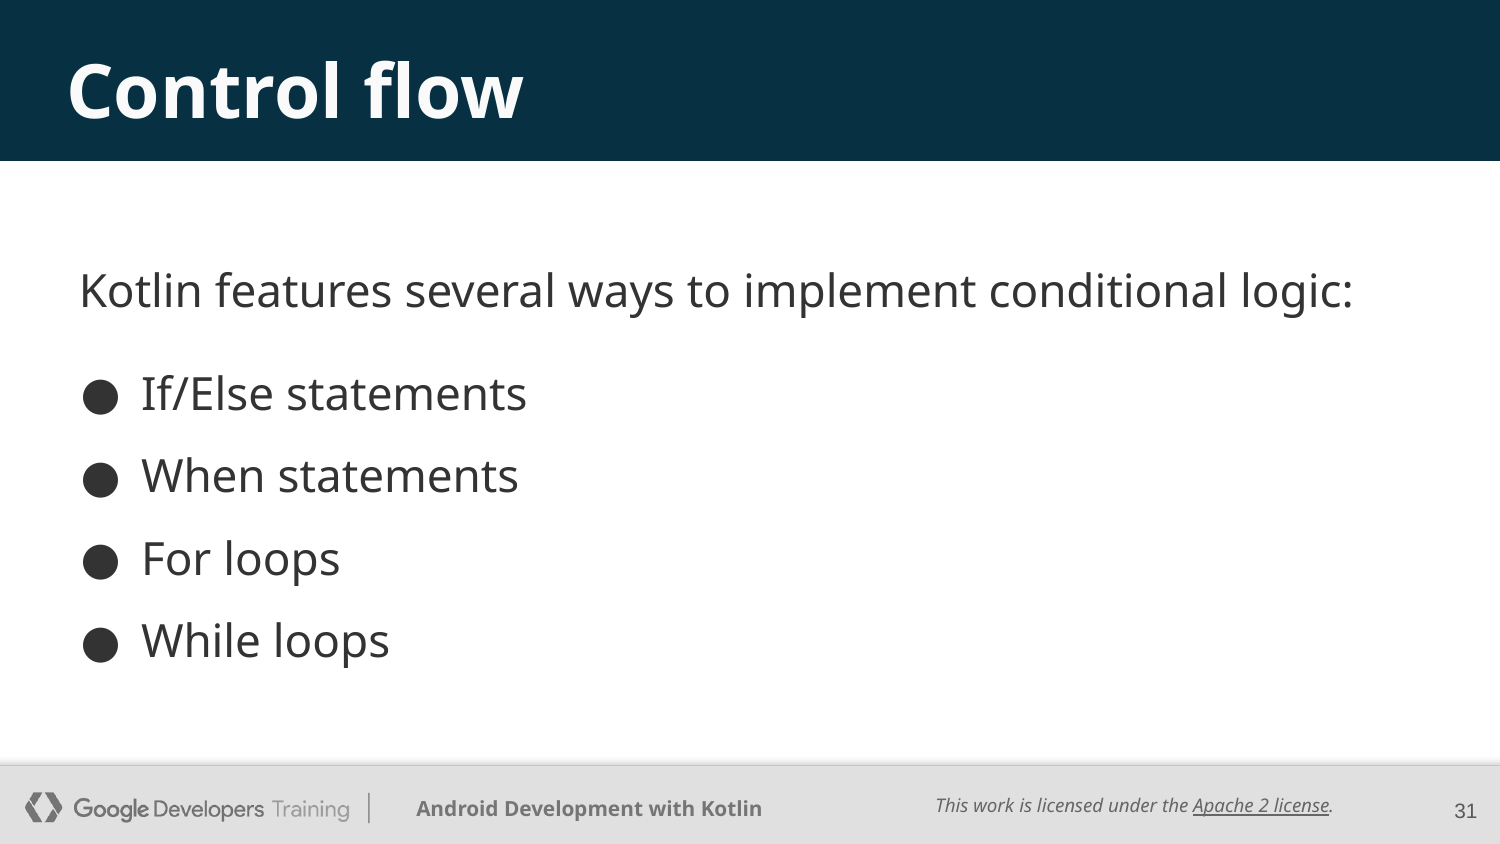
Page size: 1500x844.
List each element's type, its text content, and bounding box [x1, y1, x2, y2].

picture [0, 161, 1500, 844]
text_box Kotlin features several ways to implement conditional logic: If/Else statements When statements For loops While loops [51, 238, 1385, 656]
slide_number ‹#› [1402, 777, 1493, 842]
title Control flow [51, 28, 1449, 122]
